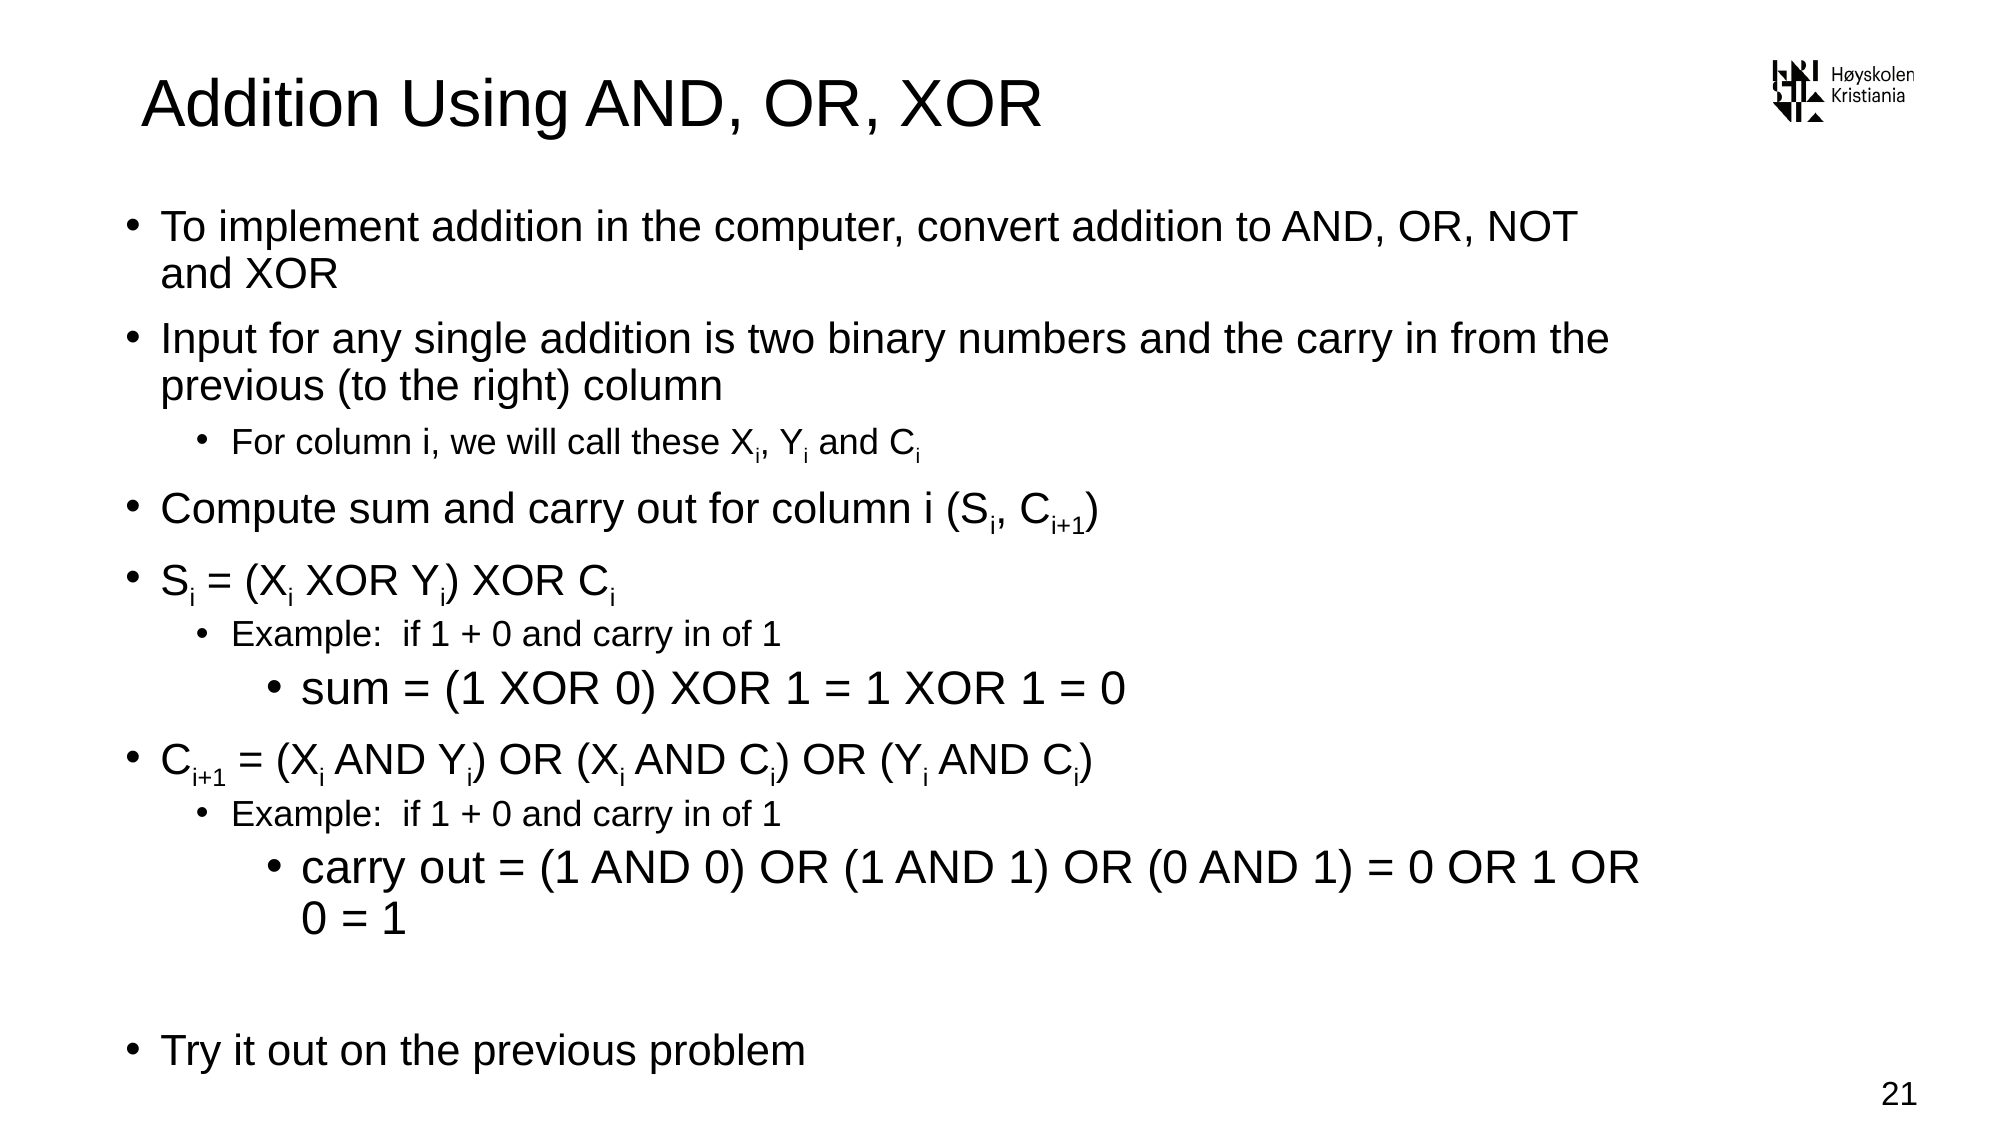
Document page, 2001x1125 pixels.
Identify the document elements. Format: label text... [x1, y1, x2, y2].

list To implement addition in the computer, convert addition to AND, OR, NOT and XOR Input for any single addition is two binary numbers and the carry in from the previous (to the right) column For column i, we will call these Xi, Yi and Ci Compute sum and carry out for column i (Si, Ci+1) Si = (Xi XOR Yi) XOR Ci Example: if 1 + 0 and carry in of 1 sum = (1 XOR 0) XOR 1 = 1 XOR 1 = 0 Ci+1 = (Xi AND Yi) OR (Xi AND Ci) OR (Yi AND Ci) Example: if 1 + 0 and carry in of 1 carry out = (1 AND 0) OR (1 AND 1) OR (0 AND 1) = 0 OR 1 OR 0 = 1 Try it out on the previous problem [110, 196, 1675, 1084]
title Addition Using AND, OR, XOR [126, 61, 1477, 196]
